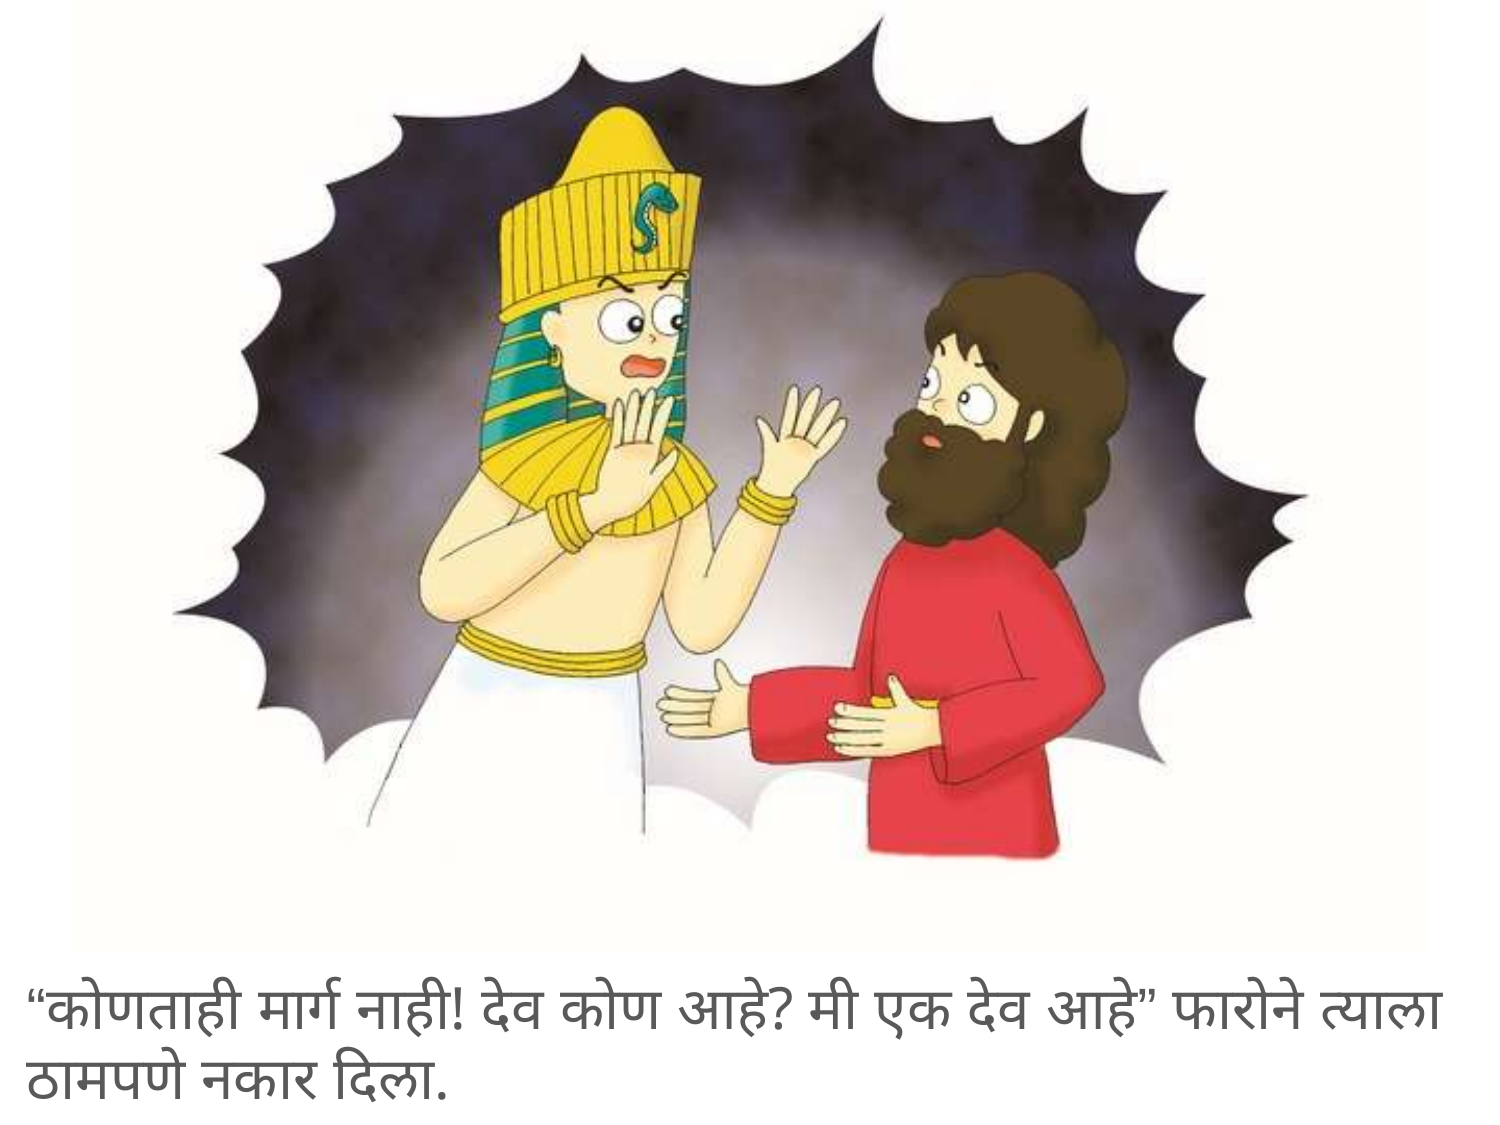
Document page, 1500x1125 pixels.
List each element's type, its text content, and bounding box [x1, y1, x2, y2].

text_box “कोणताही मार्ग नाही! देव कोण आहे? मी एक देव आहे” फारोने त्याला ठामपणे नकार दिला. [11, 964, 1483, 1119]
picture [72, 0, 1427, 953]
